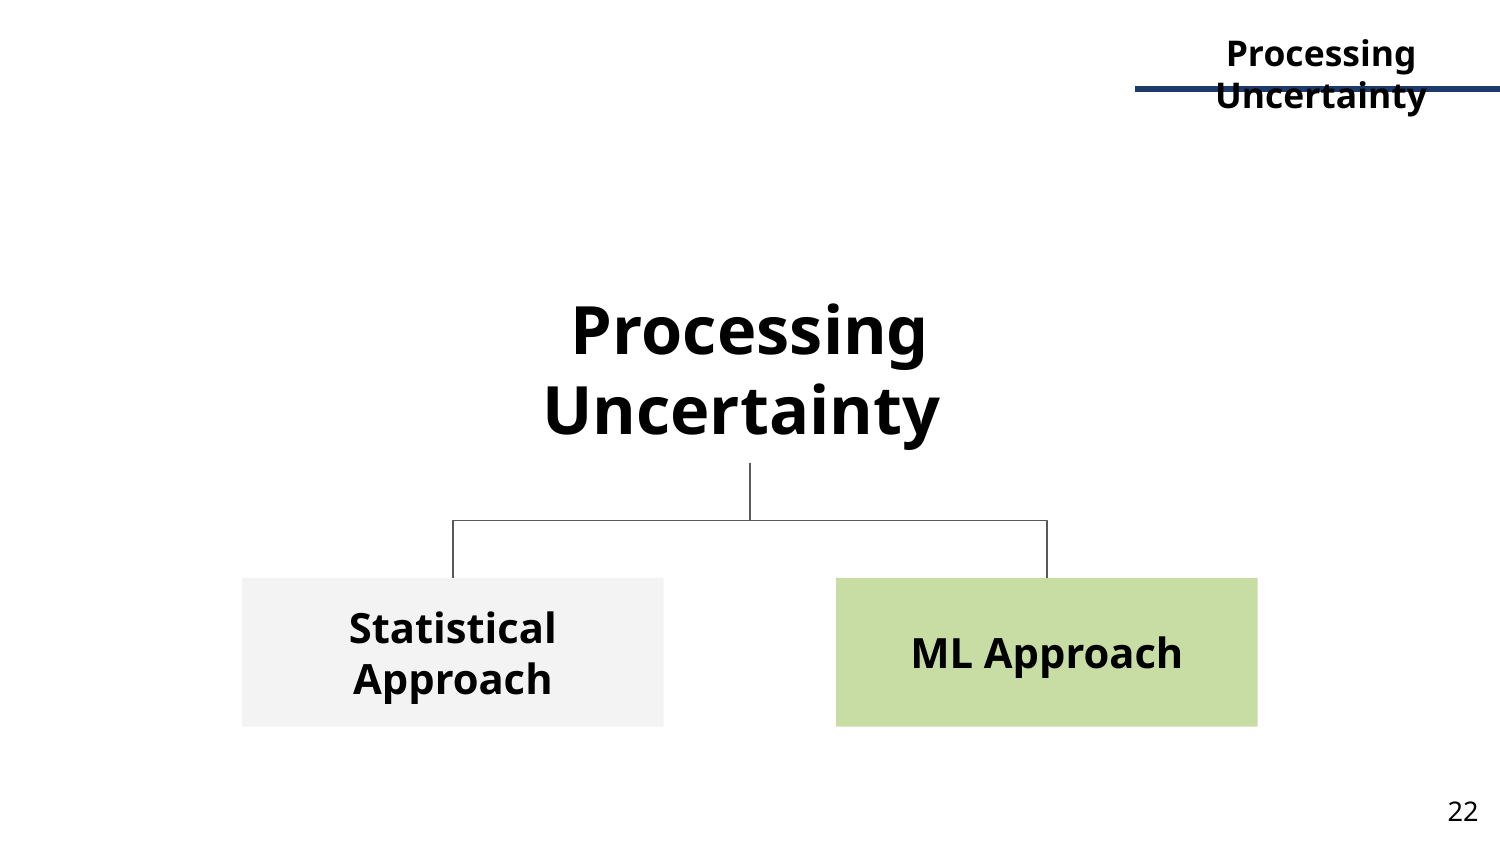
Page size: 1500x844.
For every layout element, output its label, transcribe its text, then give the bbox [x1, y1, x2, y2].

text_box Statistical Approach [242, 577, 664, 727]
text_box Processing Uncertainty [1142, 15, 1500, 88]
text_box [801, 332, 996, 630]
text_box ML Approach [836, 577, 1258, 727]
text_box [504, 332, 699, 630]
text_box Processing Uncertainty [388, 273, 1111, 463]
slide_number ‹#› [1403, 779, 1494, 844]
text_box Processing Uncertainty [1142, 95, 1500, 131]
